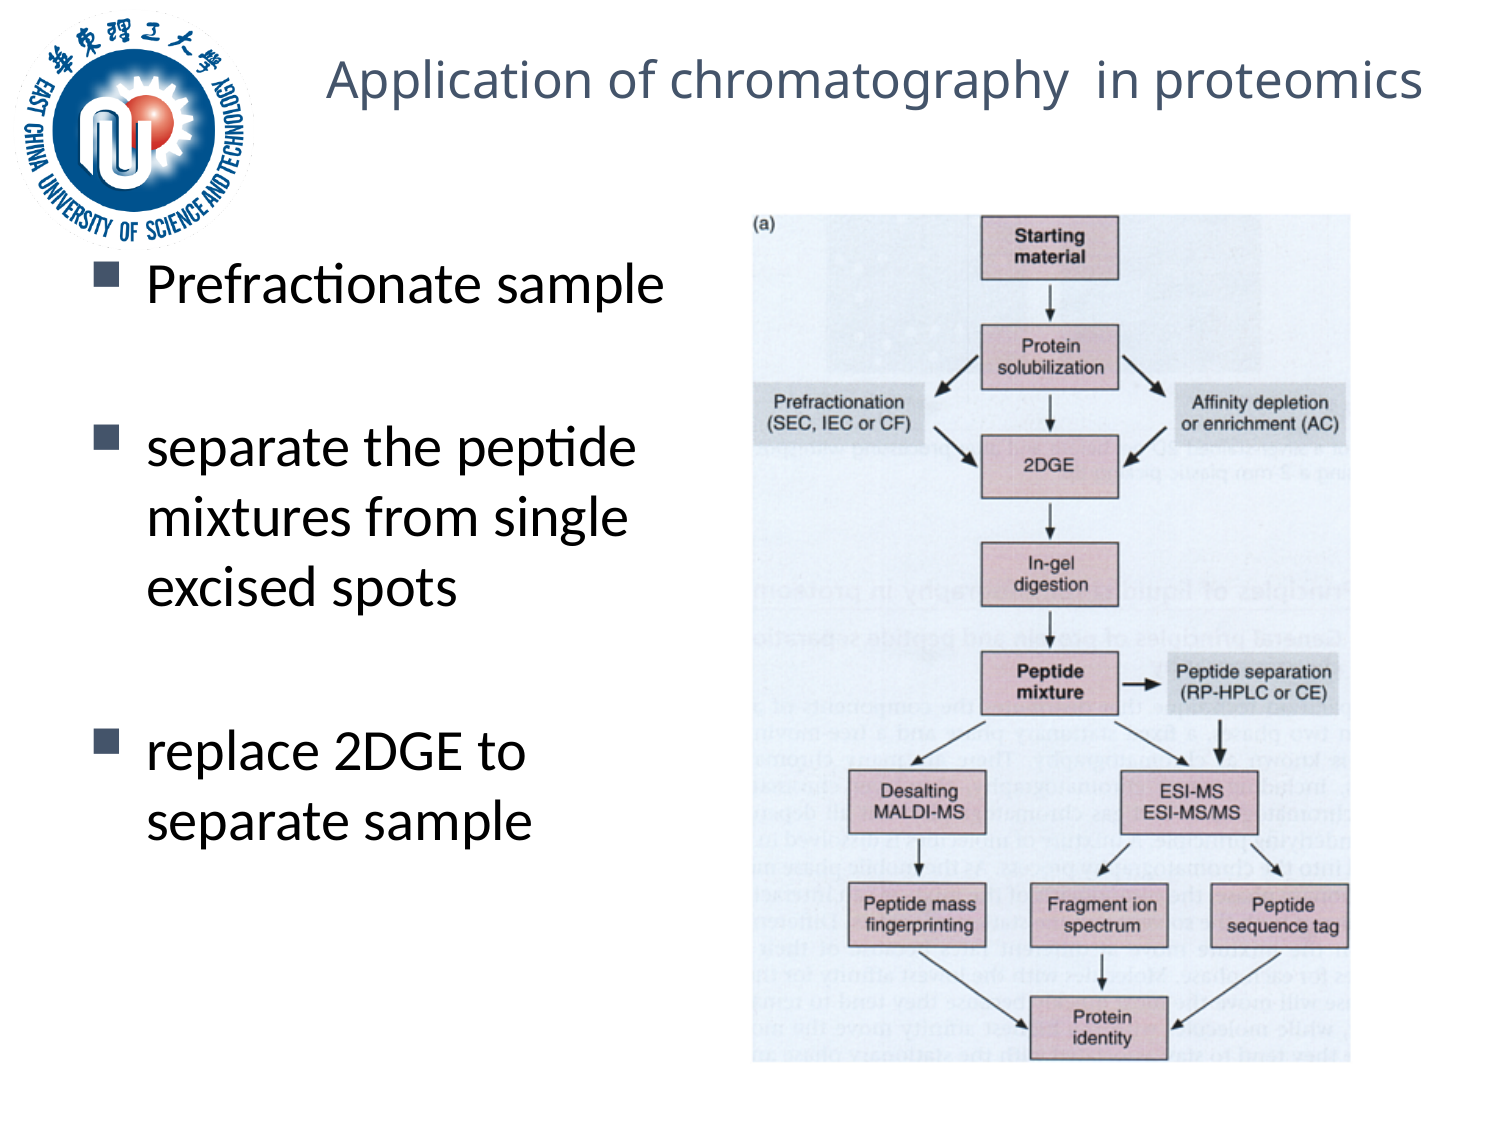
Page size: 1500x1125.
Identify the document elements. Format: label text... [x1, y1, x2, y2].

picture [749, 212, 1354, 1064]
picture [13, 9, 254, 250]
title Application of chromatography in proteomics [274, 27, 1477, 128]
list Prefractionate sample separate the peptide mixtures from single excised spots replace 2DGE to separate sample [75, 237, 700, 963]
